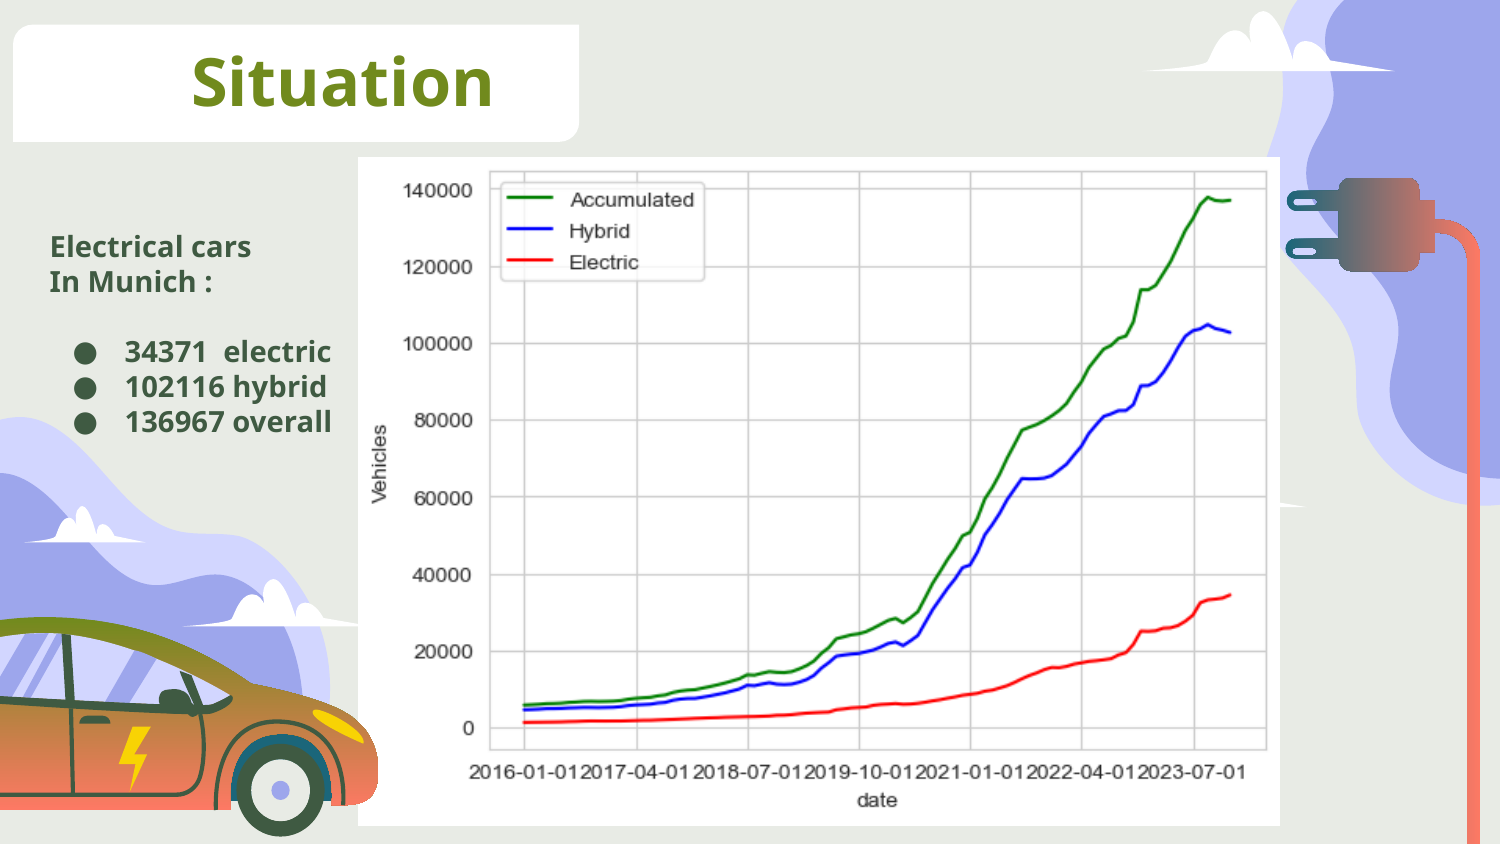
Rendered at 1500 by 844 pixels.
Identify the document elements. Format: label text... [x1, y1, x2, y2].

text_box [13, 24, 580, 142]
text_box [1141, 16, 1254, 72]
picture [358, 156, 1280, 826]
title Situation [34, 24, 652, 120]
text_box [0, 416, 383, 837]
text_box Electrical cars In Munich : 34371 electric 102116 hybrid 136967 overall [34, 213, 353, 415]
text_box [1467, 544, 1481, 844]
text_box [1259, 0, 1500, 536]
